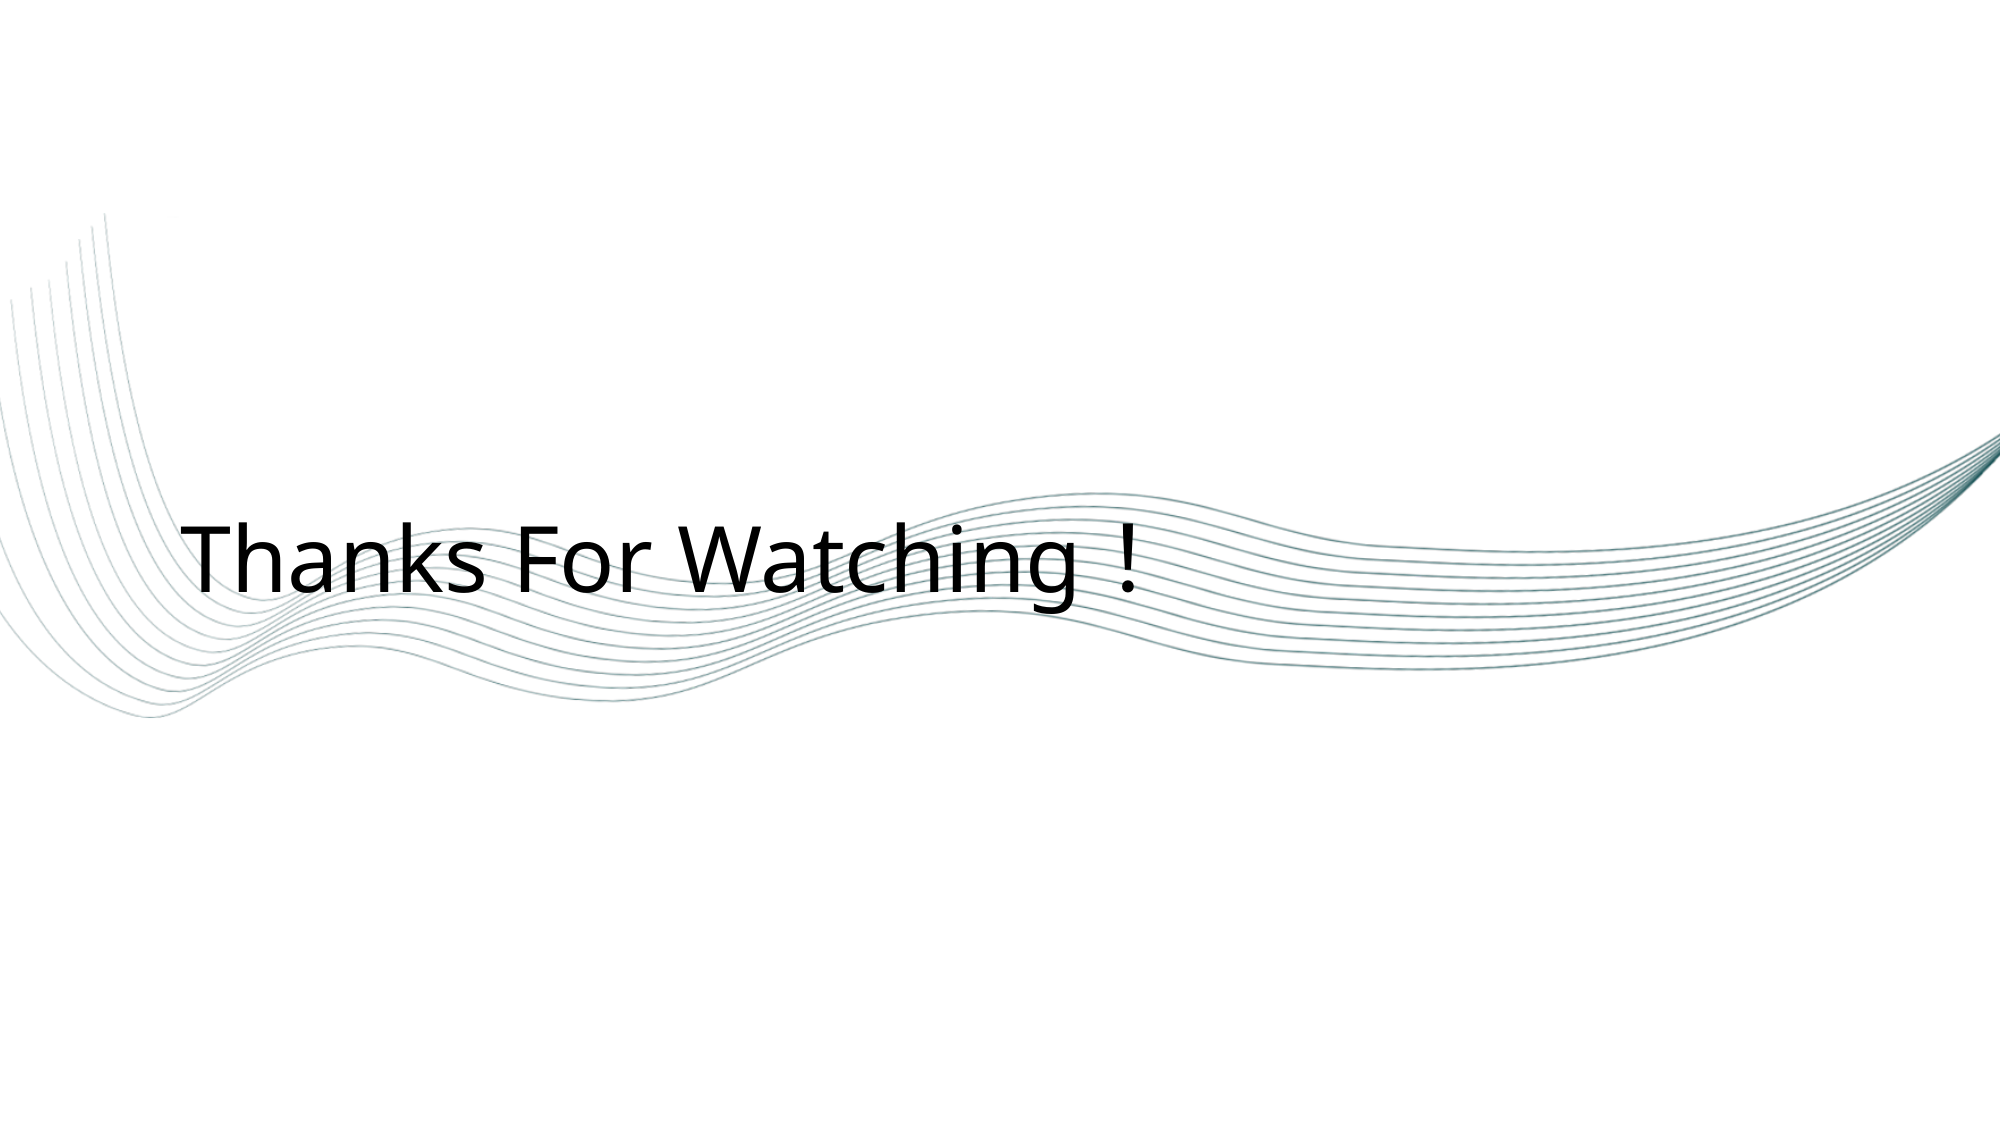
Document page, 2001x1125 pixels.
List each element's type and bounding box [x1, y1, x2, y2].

picture [0, 209, 2000, 805]
